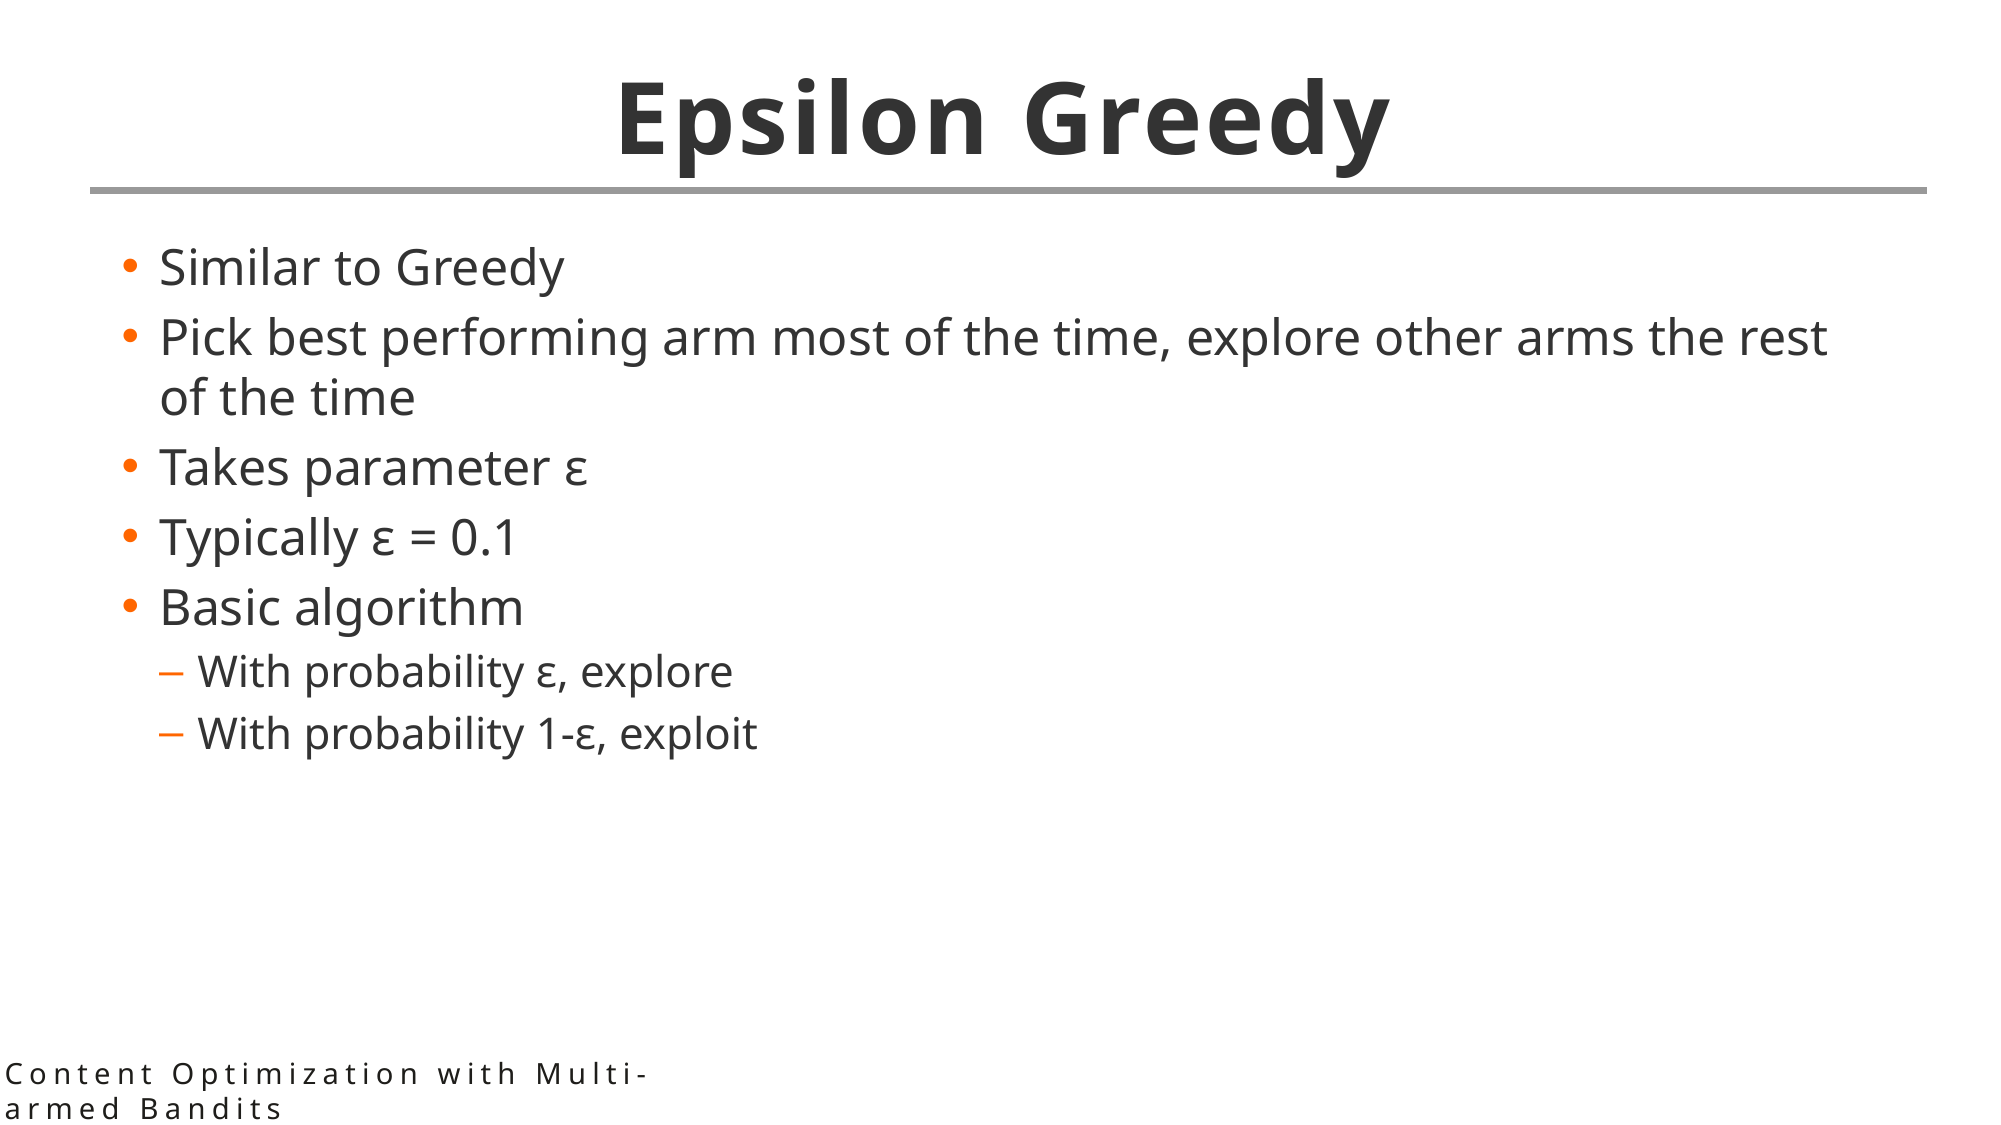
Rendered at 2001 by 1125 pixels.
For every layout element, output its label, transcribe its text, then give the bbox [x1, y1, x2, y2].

list Similar to Greedy Pick best performing arm most of the time, explore other arms the rest of the time Takes parameter ε Typically ε = 0.1 Basic algorithm With probability ε, explore With probability 1-ε, exploit [114, 231, 1892, 975]
title Epsilon Greedy [113, 39, 1892, 179]
